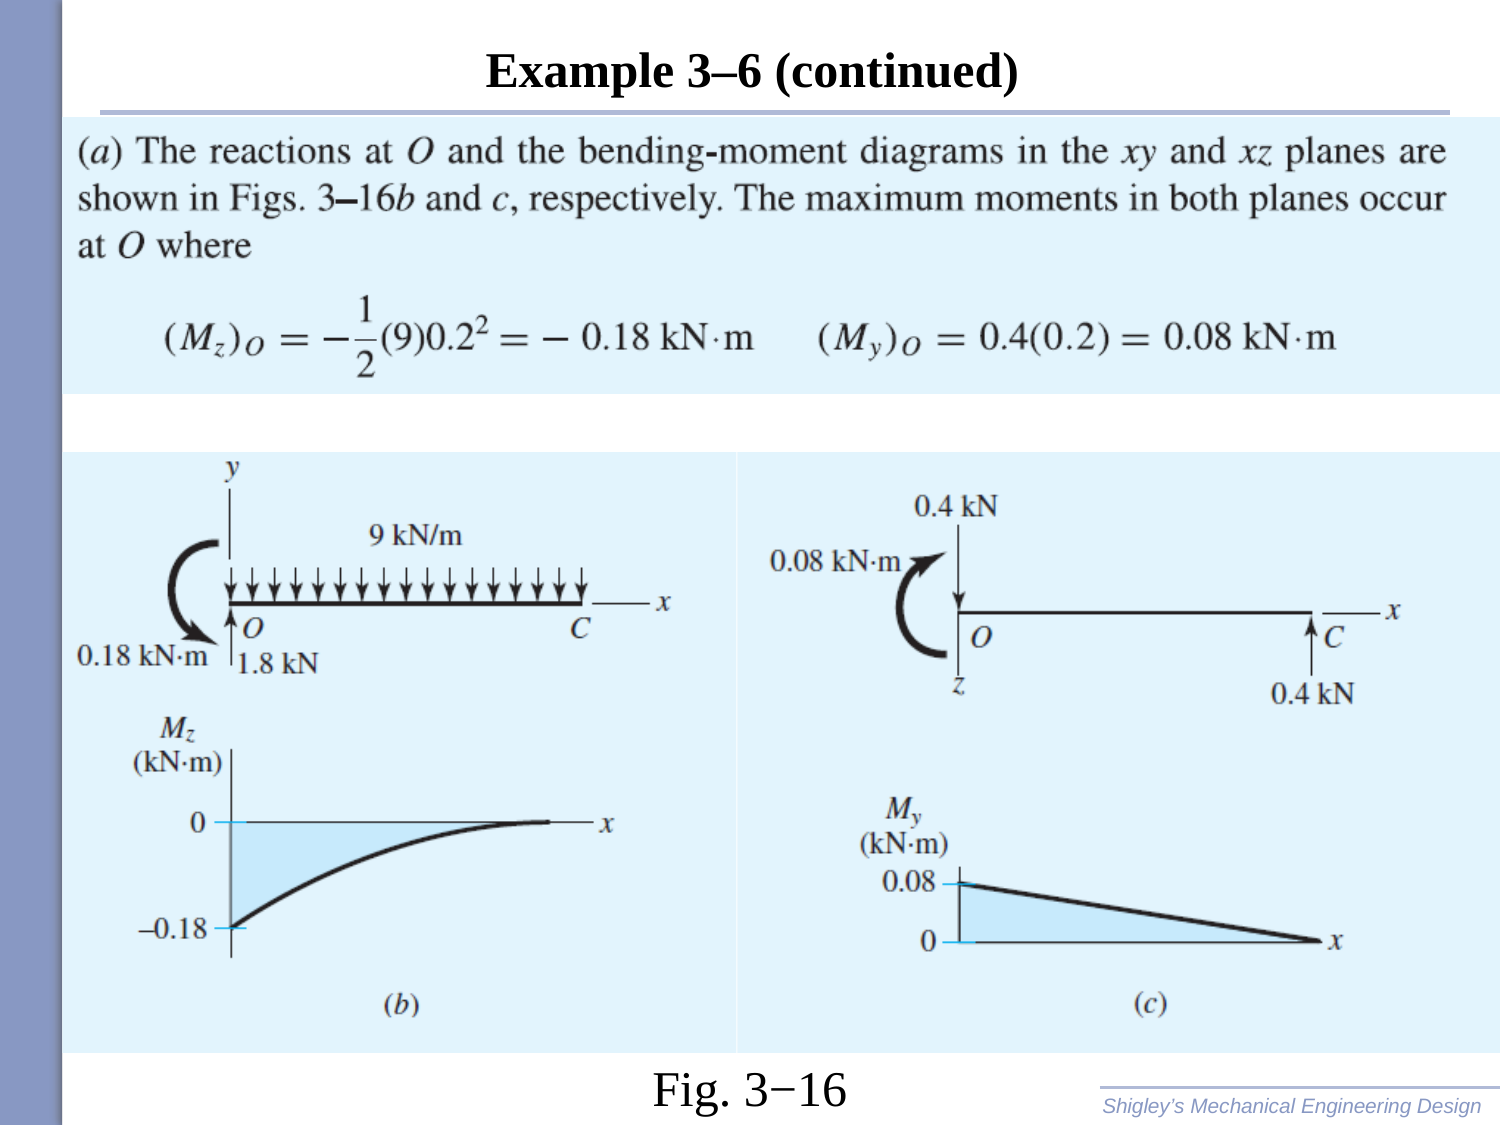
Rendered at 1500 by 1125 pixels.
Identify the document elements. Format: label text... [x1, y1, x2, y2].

text_box Fig. 3−16 [637, 1061, 888, 1124]
title Example 3–6 (continued) [137, 30, 1368, 106]
picture [62, 452, 1500, 1053]
picture [62, 116, 1500, 394]
footer Shigley’s Mechanical Engineering Design [1087, 1074, 1500, 1125]
